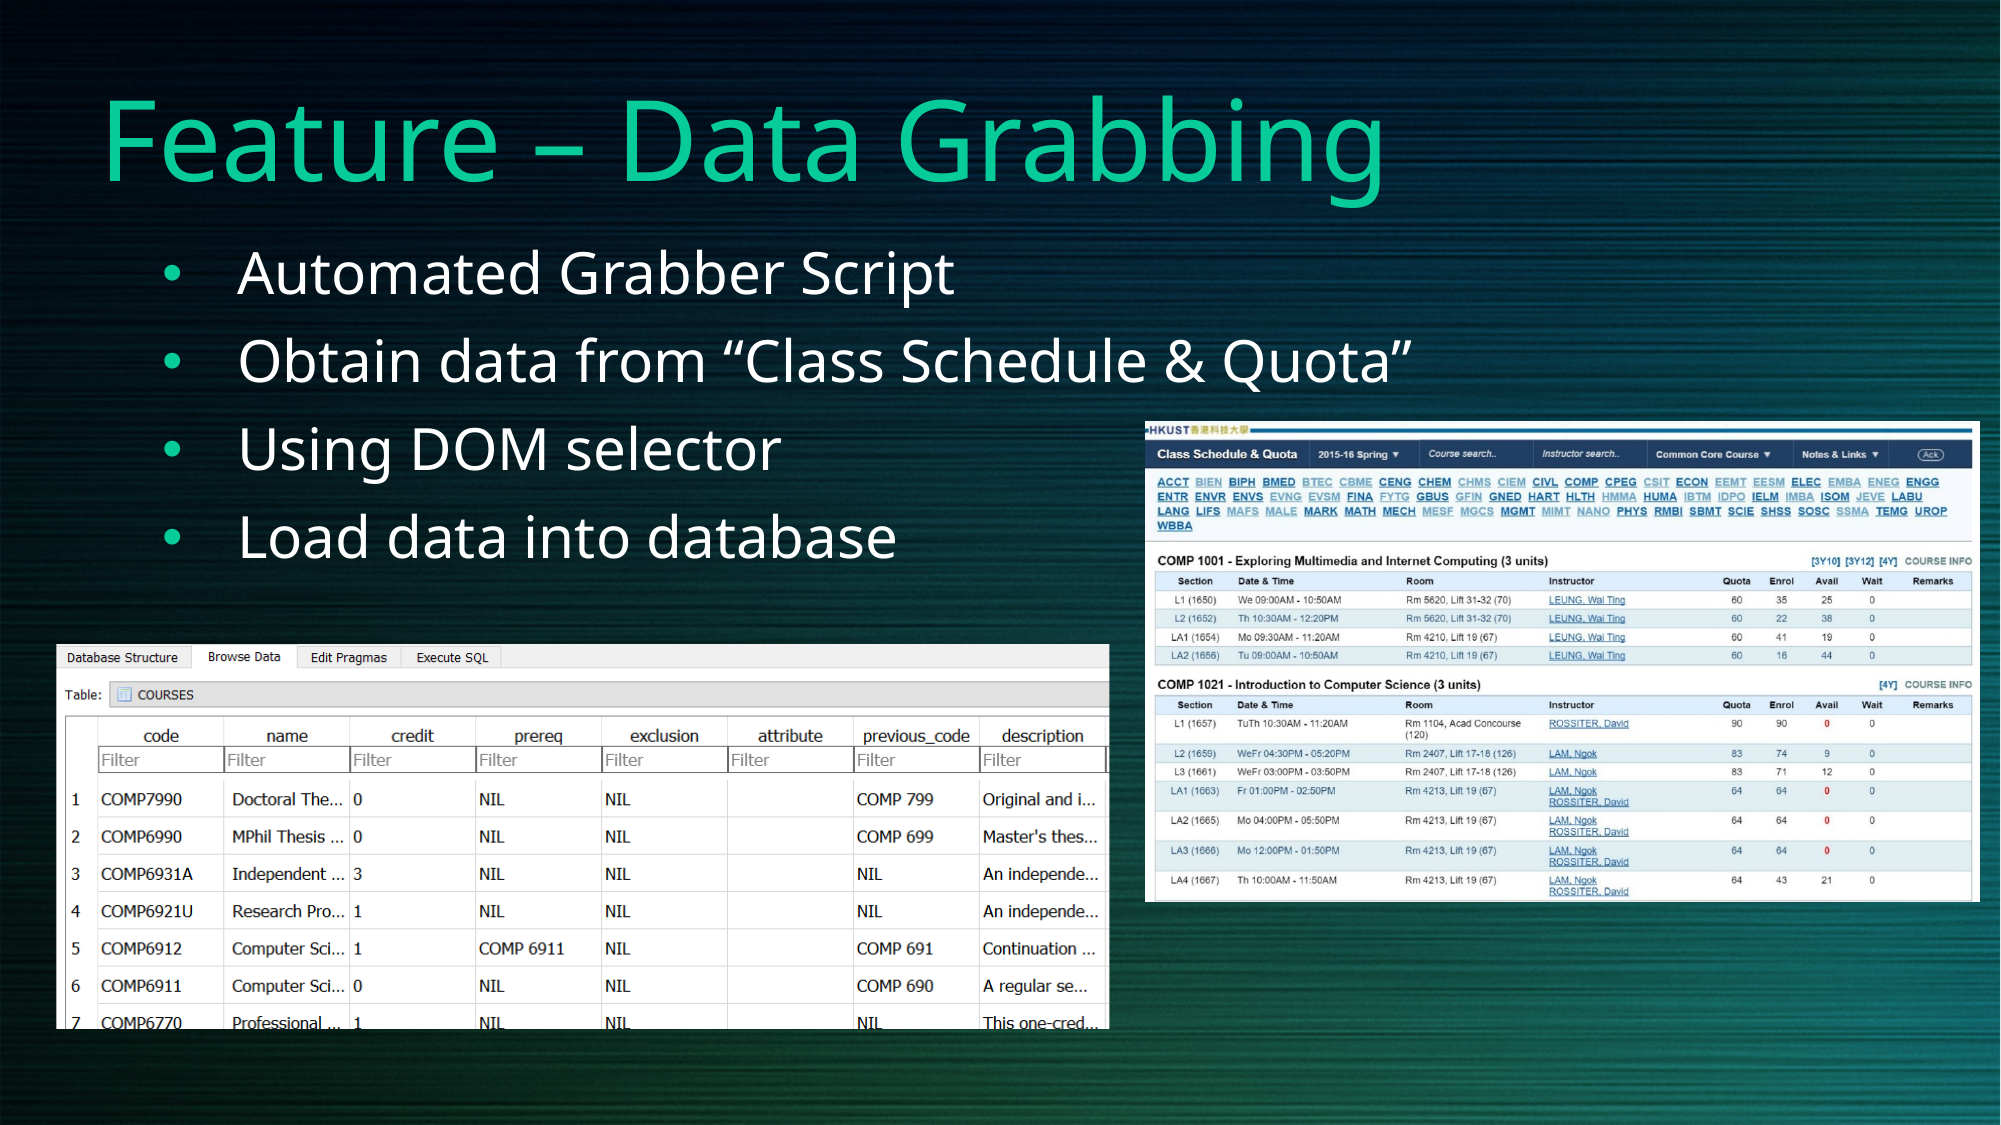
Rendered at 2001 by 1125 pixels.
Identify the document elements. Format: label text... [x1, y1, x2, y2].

picture [0, 0, 2001, 1125]
list Automated Grabber Script Obtain data from “Class Schedule & Quota” Using DOM selector Load data into database [146, 236, 1835, 1052]
title Feature – Data Grabbing [84, 63, 1773, 214]
